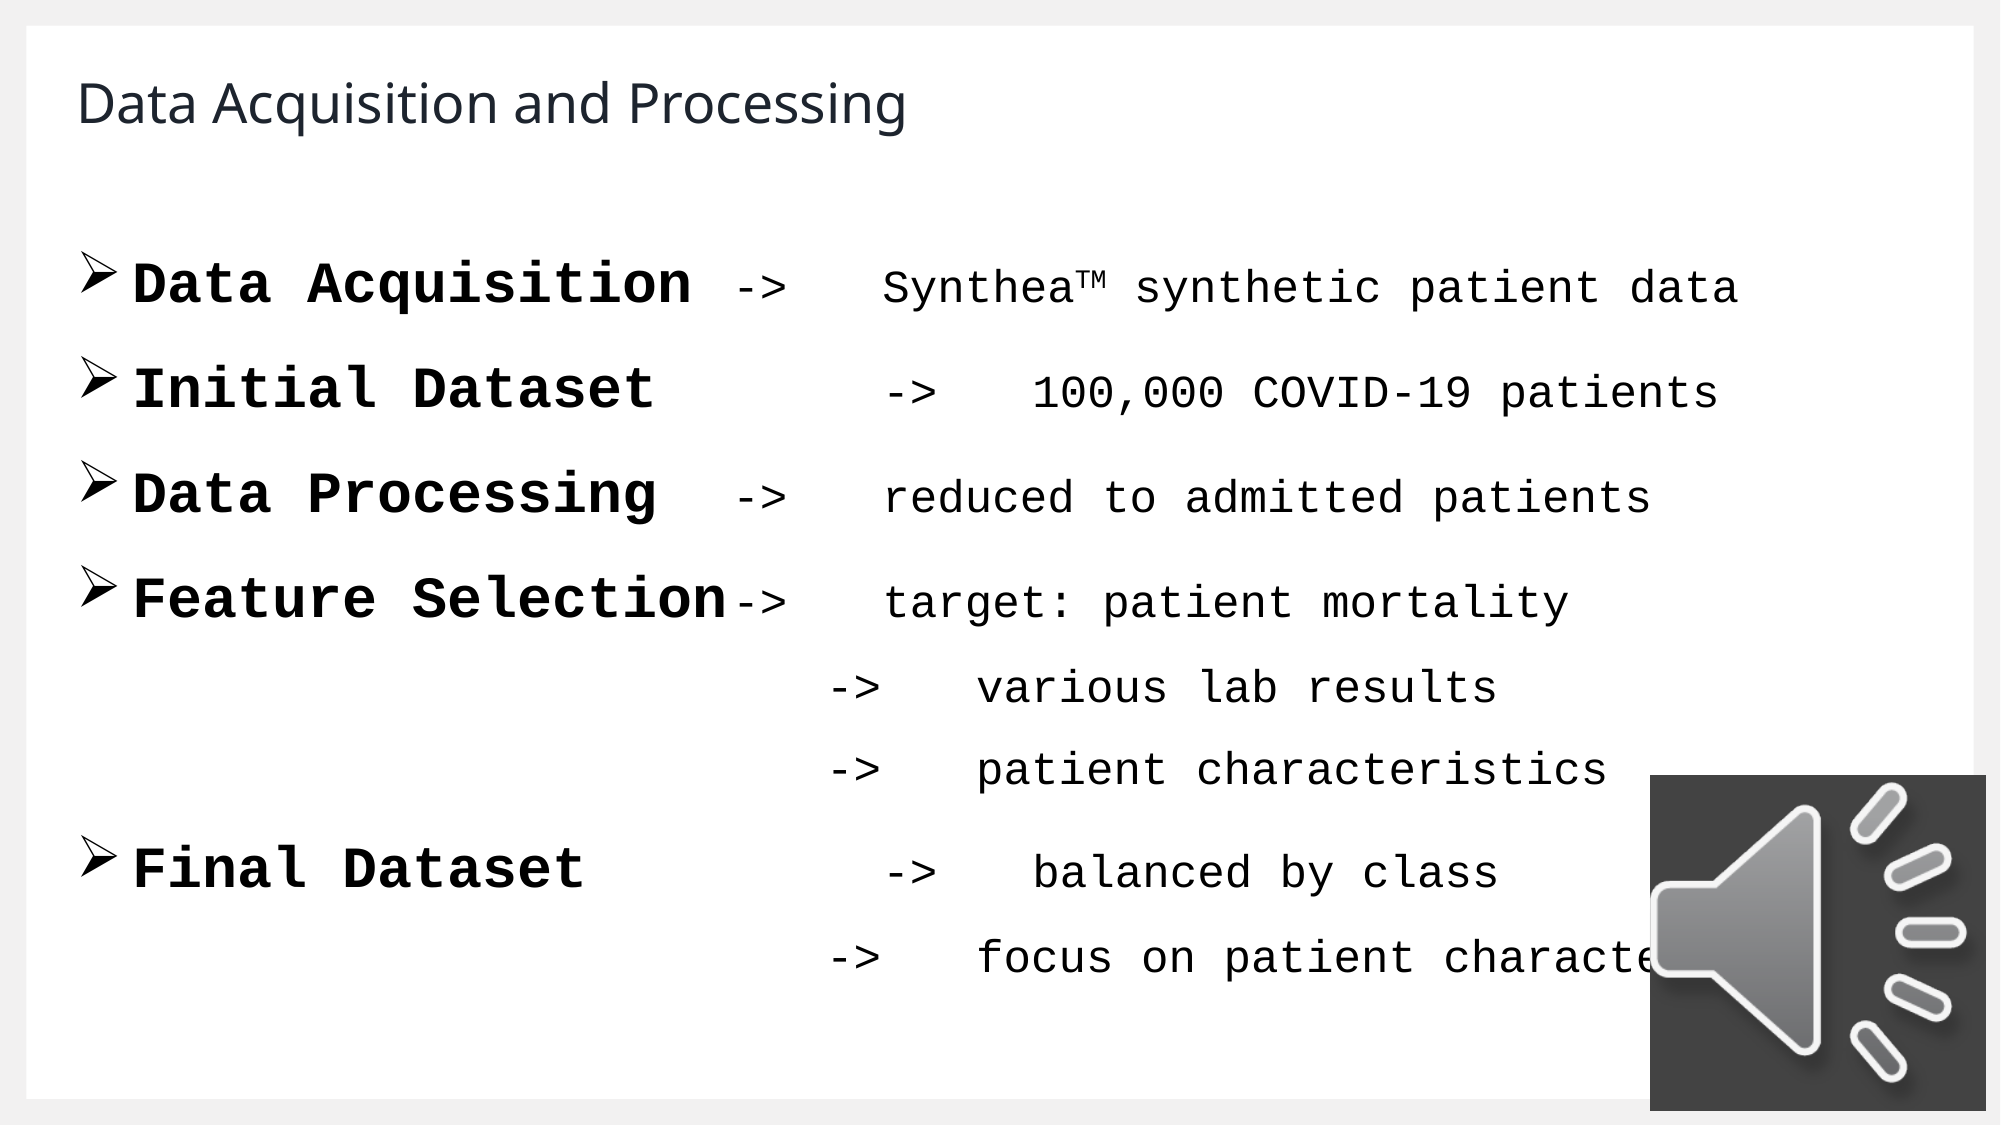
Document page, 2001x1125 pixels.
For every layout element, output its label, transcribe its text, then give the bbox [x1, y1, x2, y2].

text_box Data Acquisition -> SyntheaTM synthetic patient data Initial Dataset -> 100,000 COVID-19 patients Data Processing -> reduced to admitted patients Feature Selection -> target: patient mortality -> various lab results -> patient characteristics Final Dataset -> balanced by class -> focus on patient characteristics [61, 194, 1889, 997]
picture [1648, 773, 1987, 1112]
title Data Acquisition and Processing [61, 53, 1724, 142]
